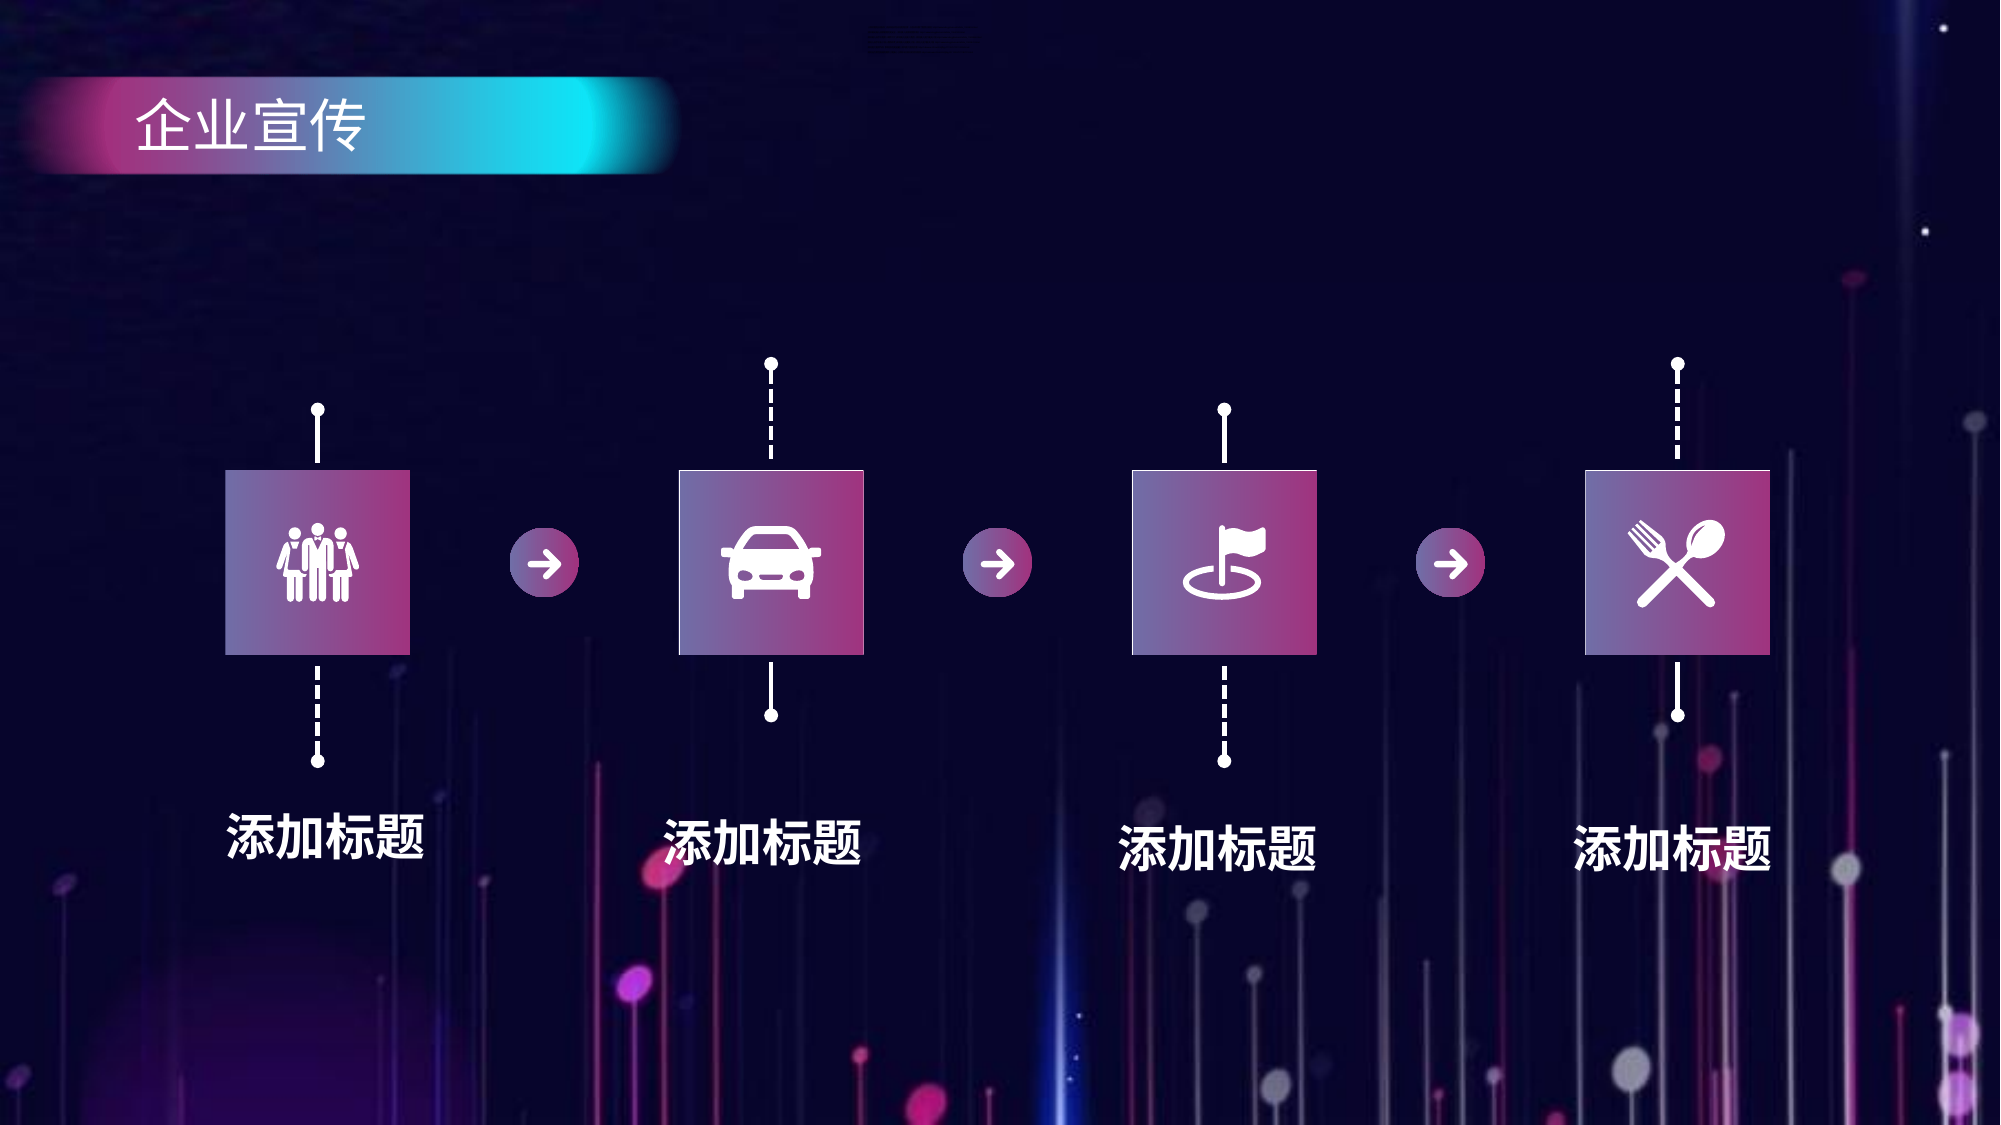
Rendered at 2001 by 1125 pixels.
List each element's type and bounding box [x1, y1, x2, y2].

picture [0, 0, 2000, 1125]
text_box [962, 527, 1033, 598]
text_box [1415, 527, 1486, 598]
text_box [509, 527, 580, 598]
